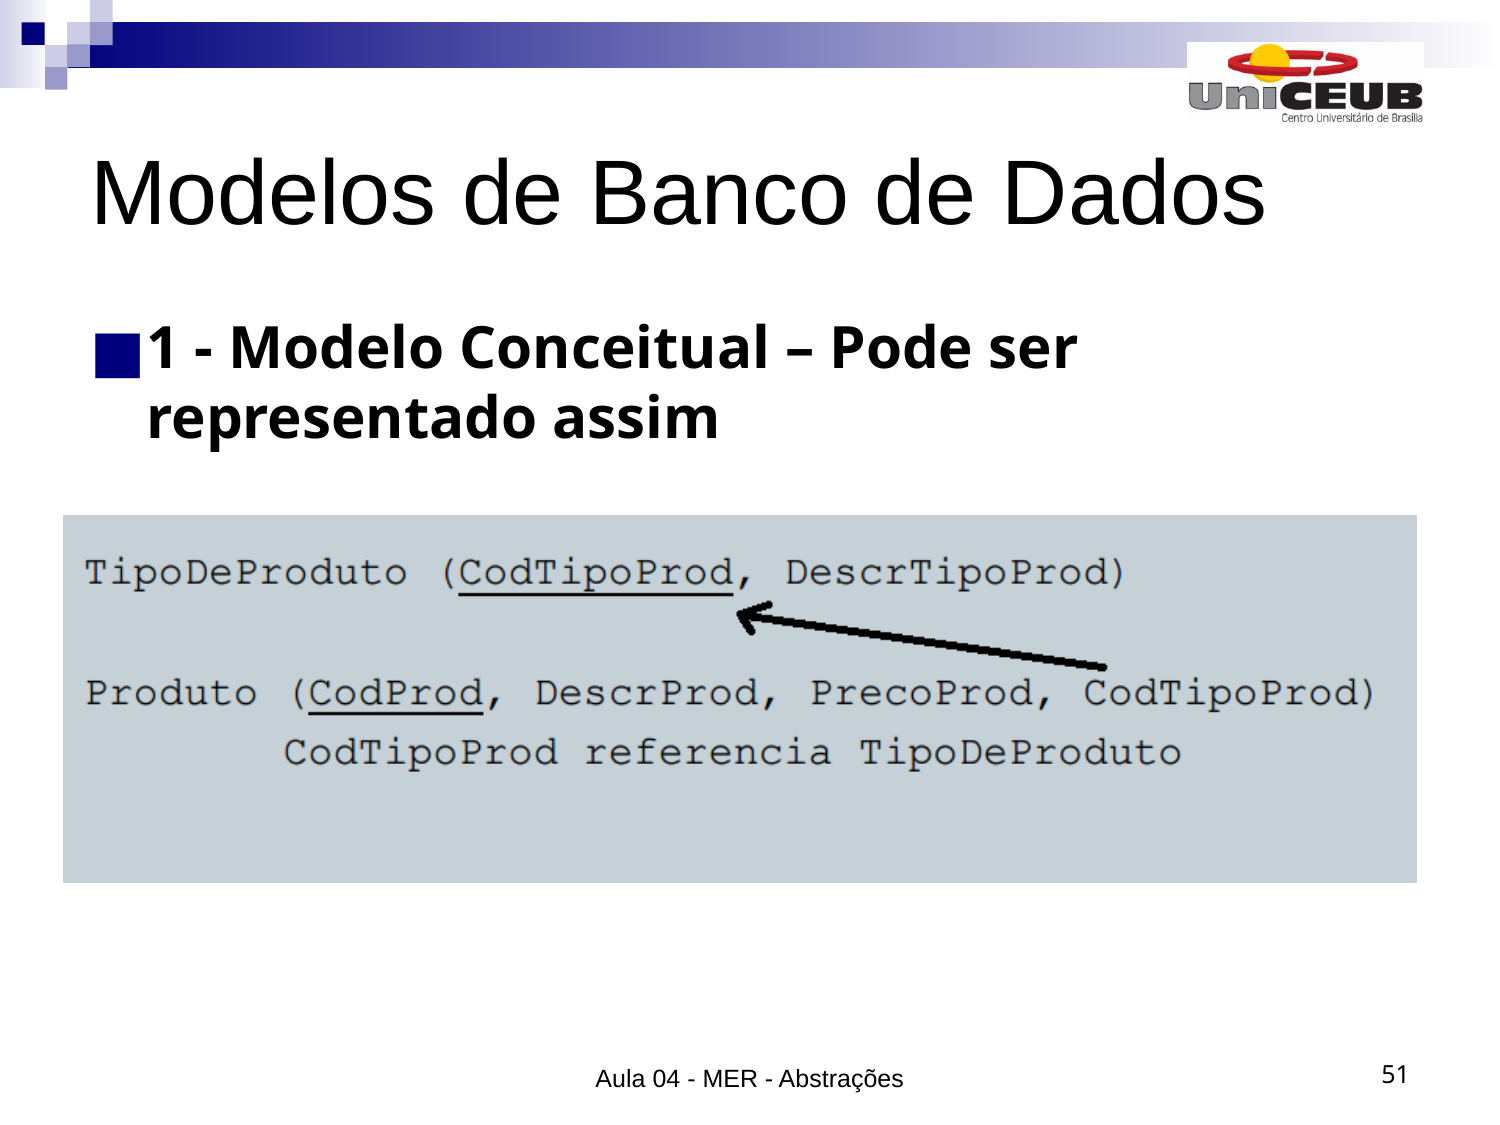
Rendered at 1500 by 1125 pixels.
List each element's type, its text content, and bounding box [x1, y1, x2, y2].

list 1 - Modelo Conceitual – Pode ser representado assim [75, 302, 1425, 441]
text_box Aula 04 - MER - Abstrações [512, 1024, 988, 1100]
picture [1186, 42, 1424, 125]
picture [62, 515, 1417, 883]
text_box ‹#› [1074, 1024, 1425, 1100]
title Modelos de Banco de Dados [75, 75, 1425, 300]
